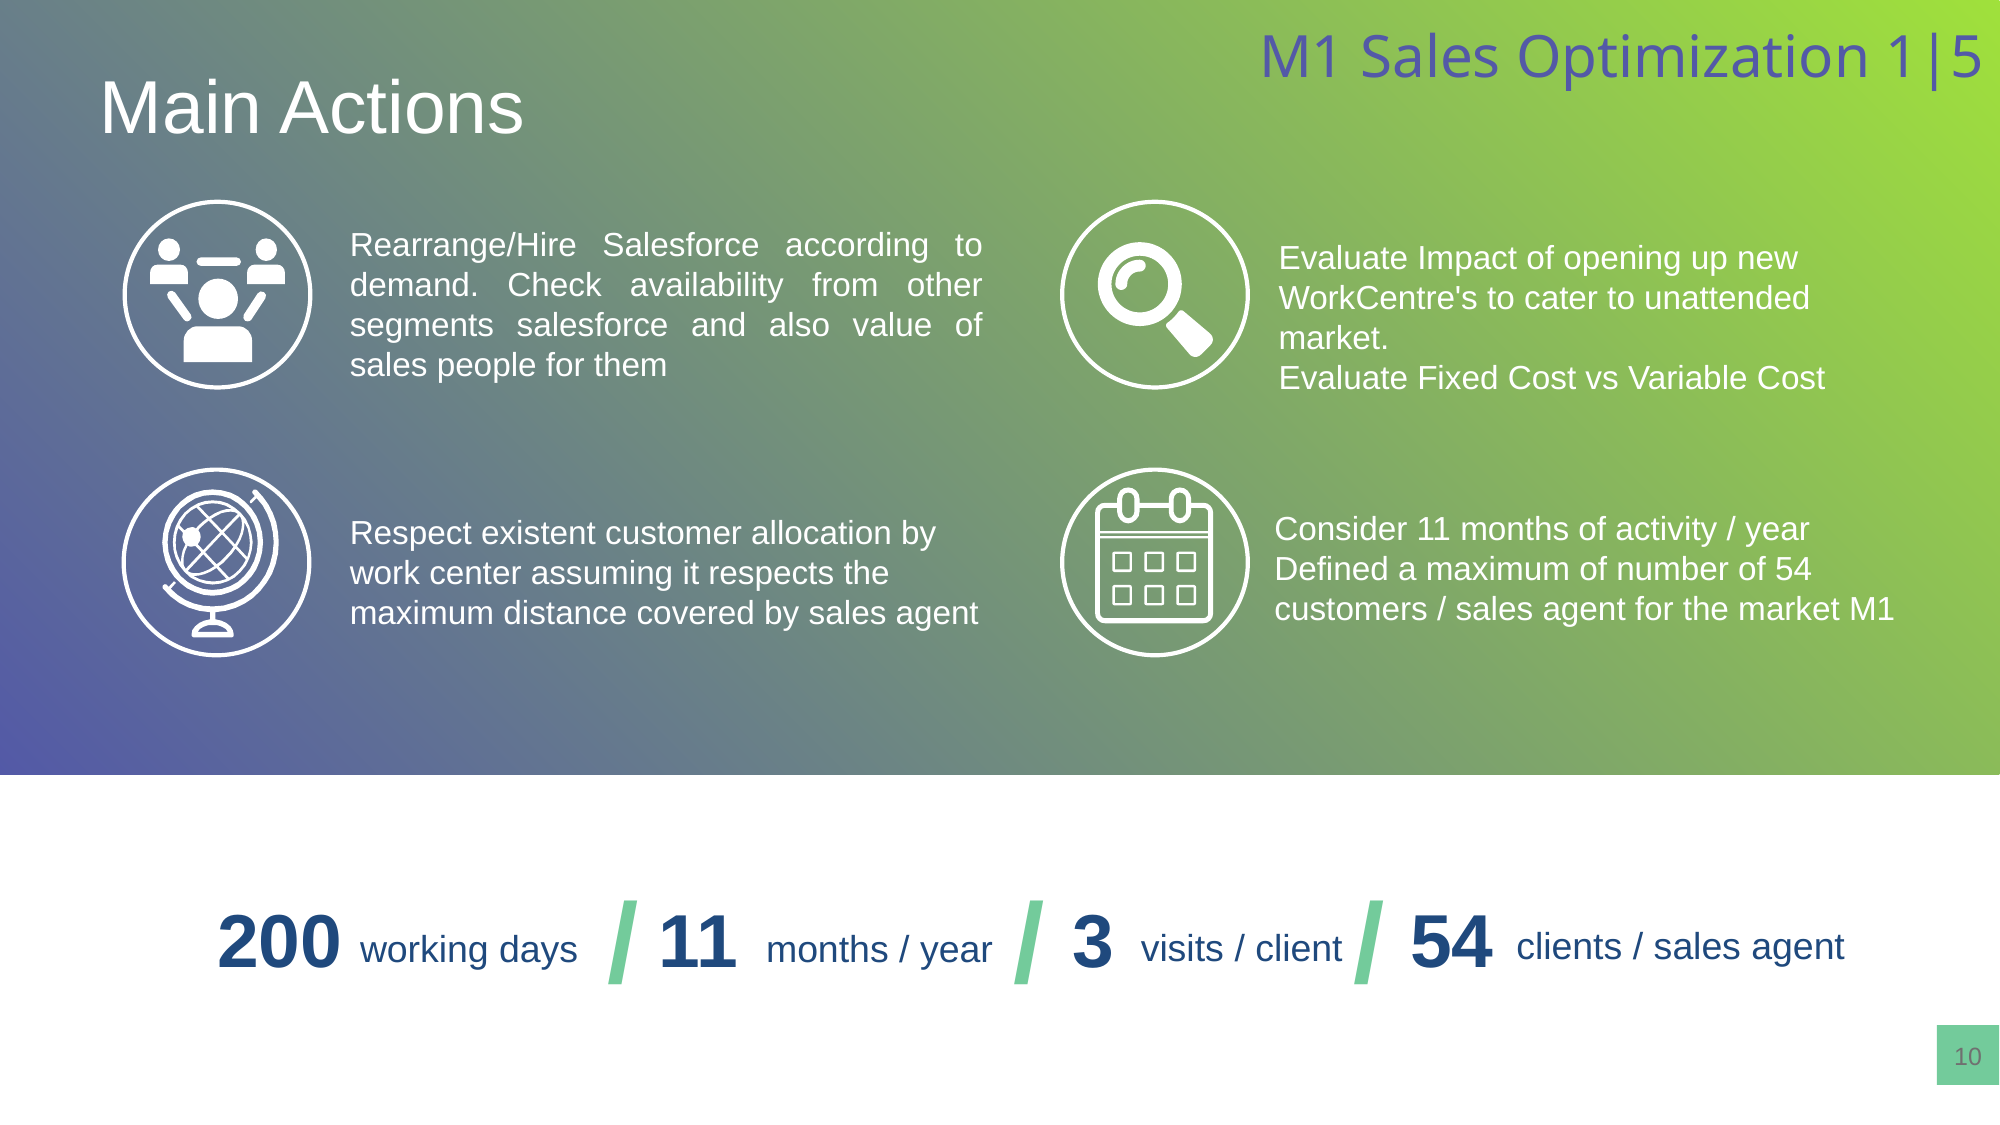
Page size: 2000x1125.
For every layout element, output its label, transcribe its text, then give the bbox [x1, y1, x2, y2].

text_box 200 [202, 885, 358, 991]
text_box Consider 11 months of activity / year Defined a maximum of number of 54 customers / sales agent for the market M1 [1259, 499, 1939, 635]
text_box [1100, 467, 1210, 485]
text_box [161, 371, 274, 390]
text_box / [1339, 862, 1401, 1013]
text_box [0, 0, 2000, 777]
text_box [171, 646, 262, 658]
text_box [1060, 199, 1250, 390]
text_box [282, 493, 312, 631]
text_box Rearrange/Hire Salesforce according to demand. Check availability from other segments salesforce and also value of sales people for them [335, 216, 999, 391]
text_box months / year [751, 917, 998, 978]
text_box working days [345, 917, 592, 978]
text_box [161, 489, 279, 638]
text_box 3 [1060, 885, 1130, 990]
text_box visits / client [1126, 916, 1339, 977]
title Main Actions [99, 45, 1900, 162]
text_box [1097, 241, 1213, 358]
text_box [121, 467, 275, 636]
text_box / [592, 862, 654, 1013]
text_box 54 [1401, 885, 1509, 991]
text_box [122, 199, 313, 356]
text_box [1094, 487, 1214, 624]
text_box / [998, 862, 1060, 1013]
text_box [149, 238, 286, 363]
text_box Respect existent customer allocation by work center assuming it respects the maximum distance covered by sales agent [335, 503, 999, 639]
text_box [1060, 489, 1250, 658]
text_box Evaluate Impact of opening up new WorkCentre's to cater to unattended market. Evaluate Fixed Cost vs Variable Cost [1263, 228, 1939, 404]
text_box M1 Sales Optimization 1|5 [1045, 0, 2000, 113]
slide_number 10 [1936, 1025, 2000, 1085]
text_box clients / sales agent [1501, 914, 1861, 975]
text_box 11 [654, 885, 754, 990]
